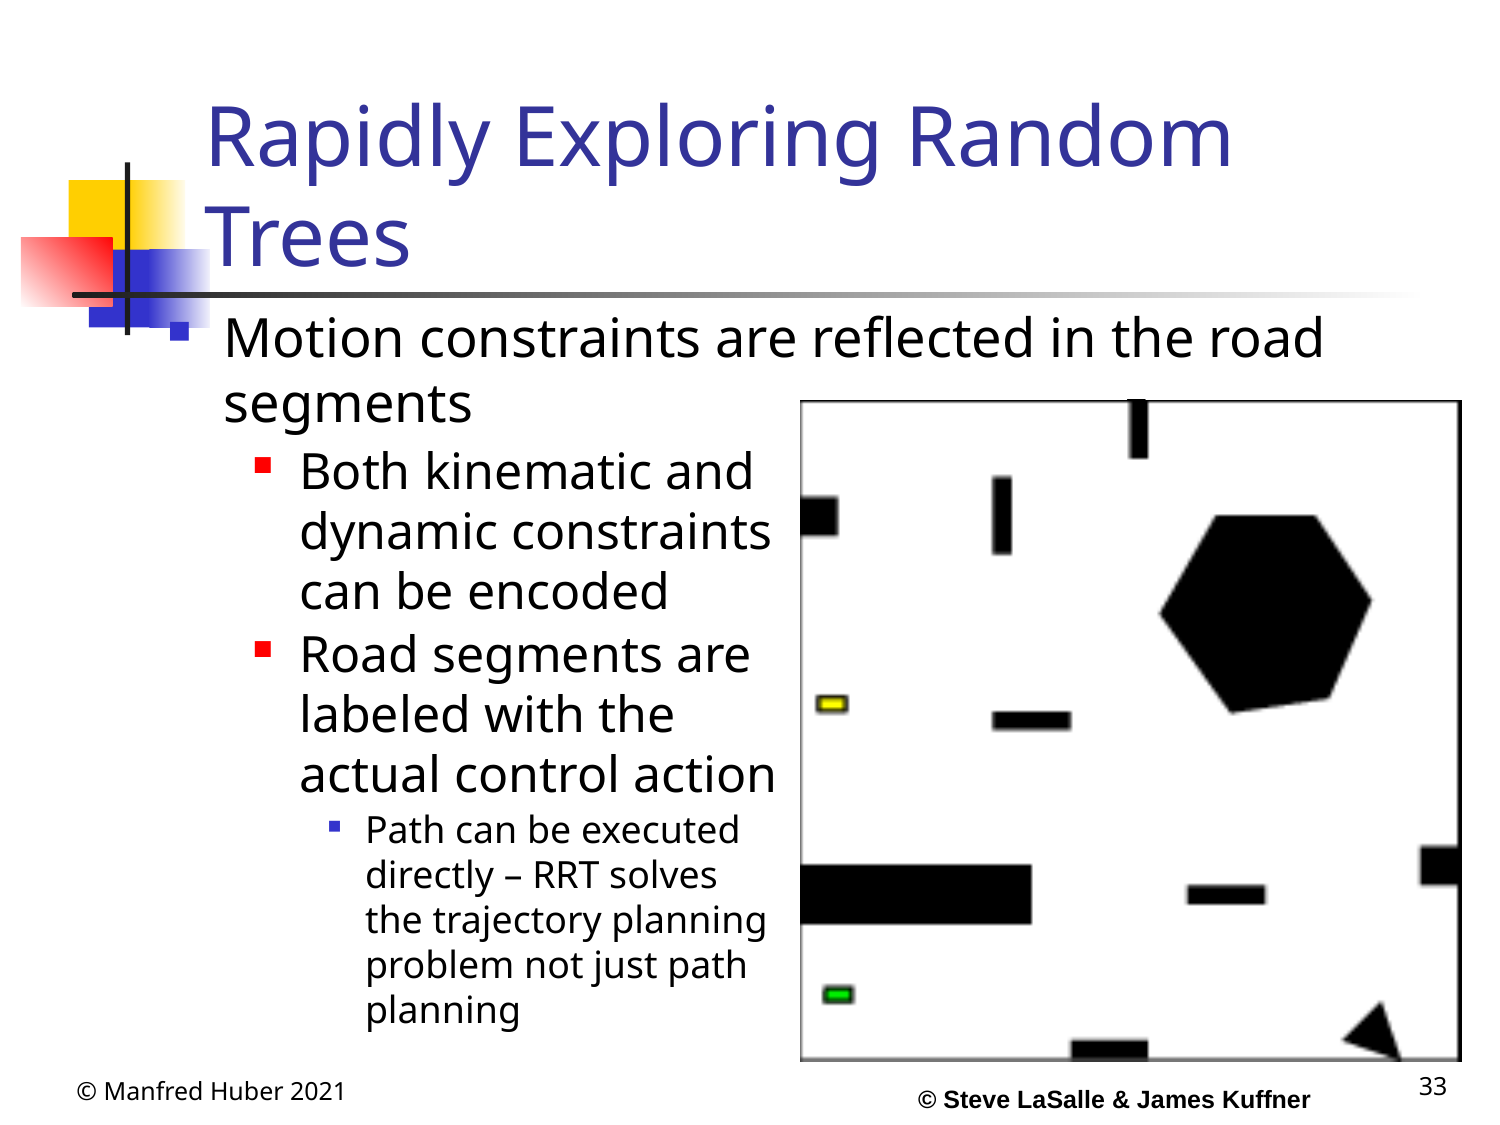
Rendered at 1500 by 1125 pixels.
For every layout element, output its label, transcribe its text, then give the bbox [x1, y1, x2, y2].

slide_number © Manfred Huber 2021 [50, 1037, 363, 1113]
slide_number 33 [1112, 1069, 1463, 1113]
title Rapidly Exploring Random Trees [189, 77, 1427, 291]
text_box © Steve LaSalle & James Kuffner [903, 1076, 1327, 1121]
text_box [799, 399, 1463, 1063]
list Motion constraints are reflected in the road segments [152, 296, 1500, 1040]
text_box Both kinematic and dynamic constraints can be encoded Road segments are labeled with the actual control action Path can be executed directly – RRT solves the trajectory planning problem not just path planning [162, 431, 800, 1125]
